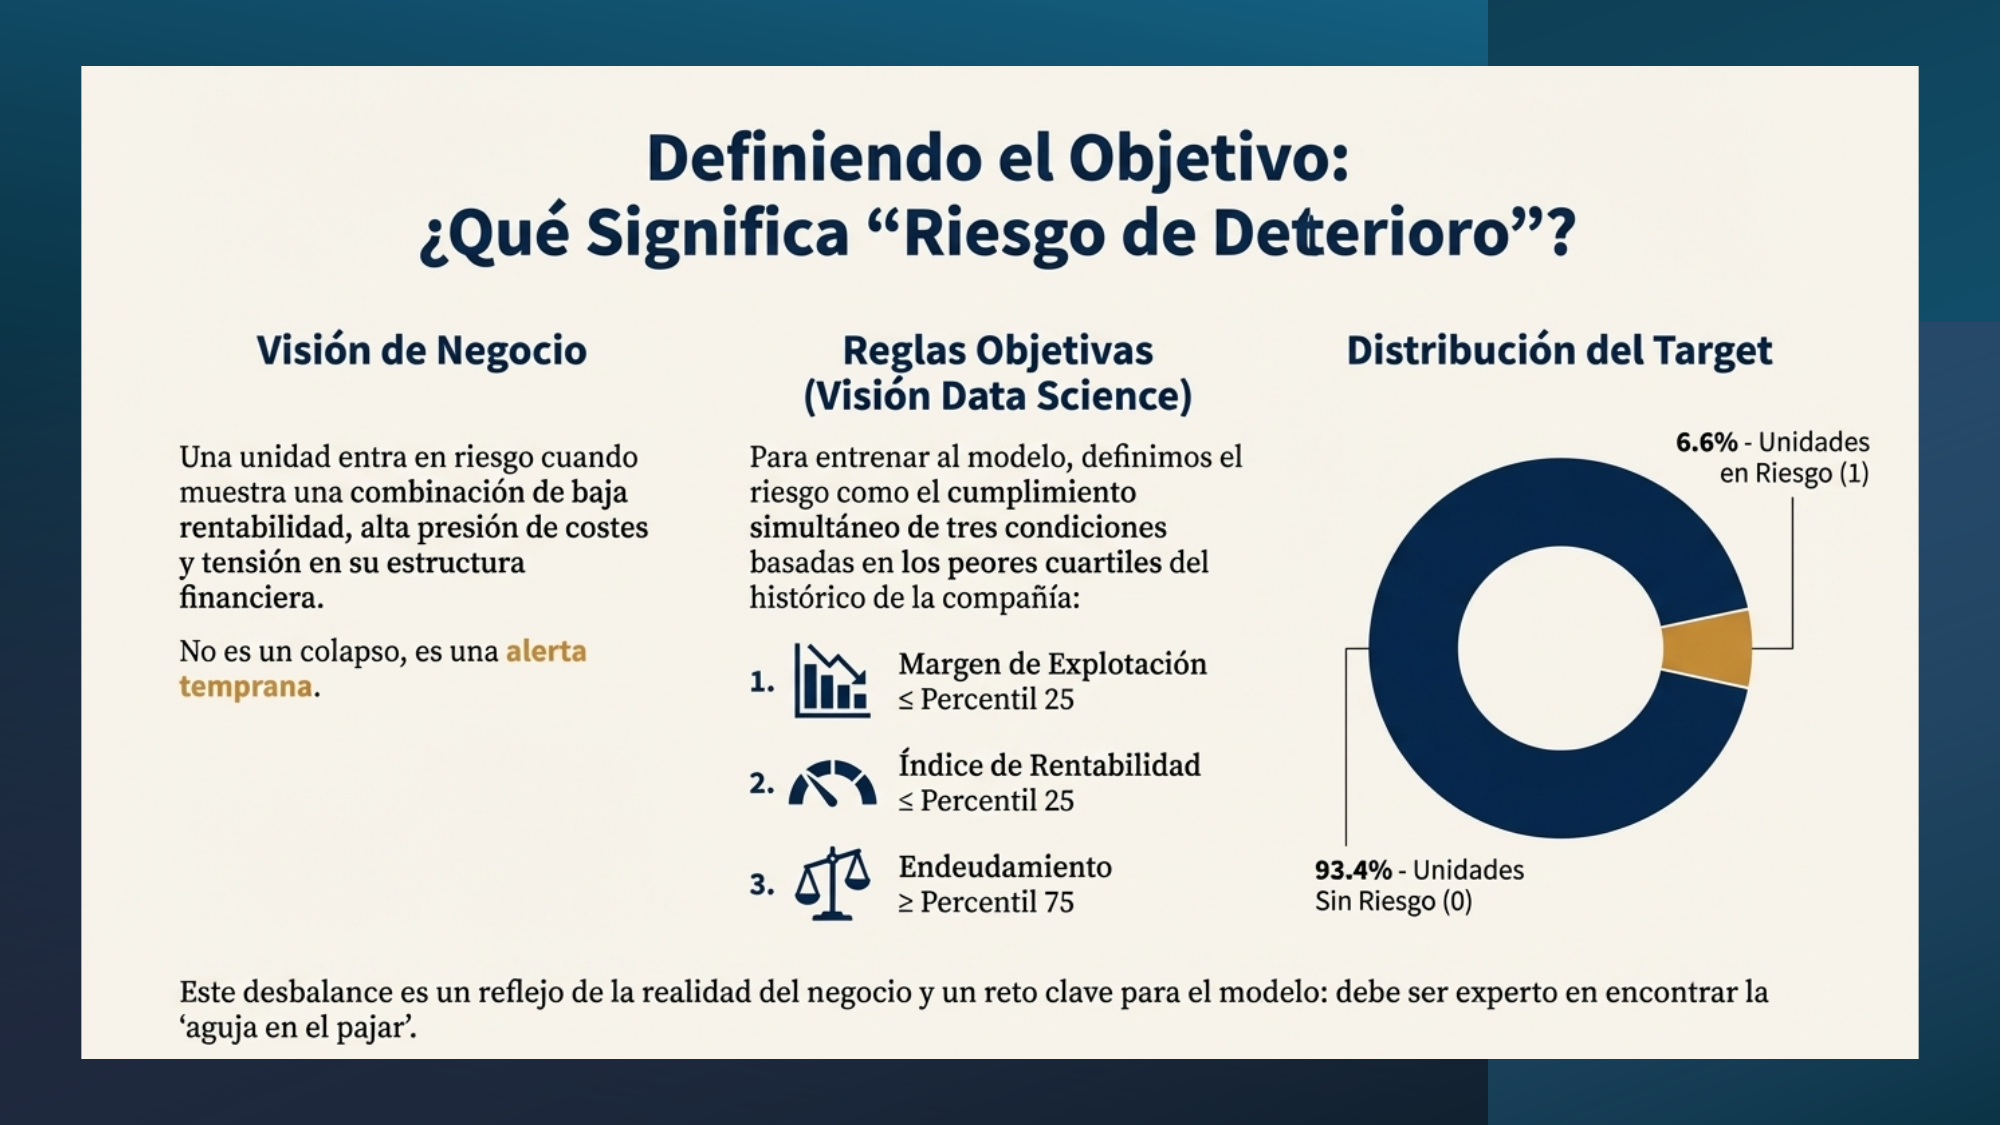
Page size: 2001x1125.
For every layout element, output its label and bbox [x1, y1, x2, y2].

text_box [0, 0, 1489, 321]
text_box [1489, 0, 2000, 321]
text_box [0, 321, 2000, 1125]
picture [80, 65, 1920, 1060]
